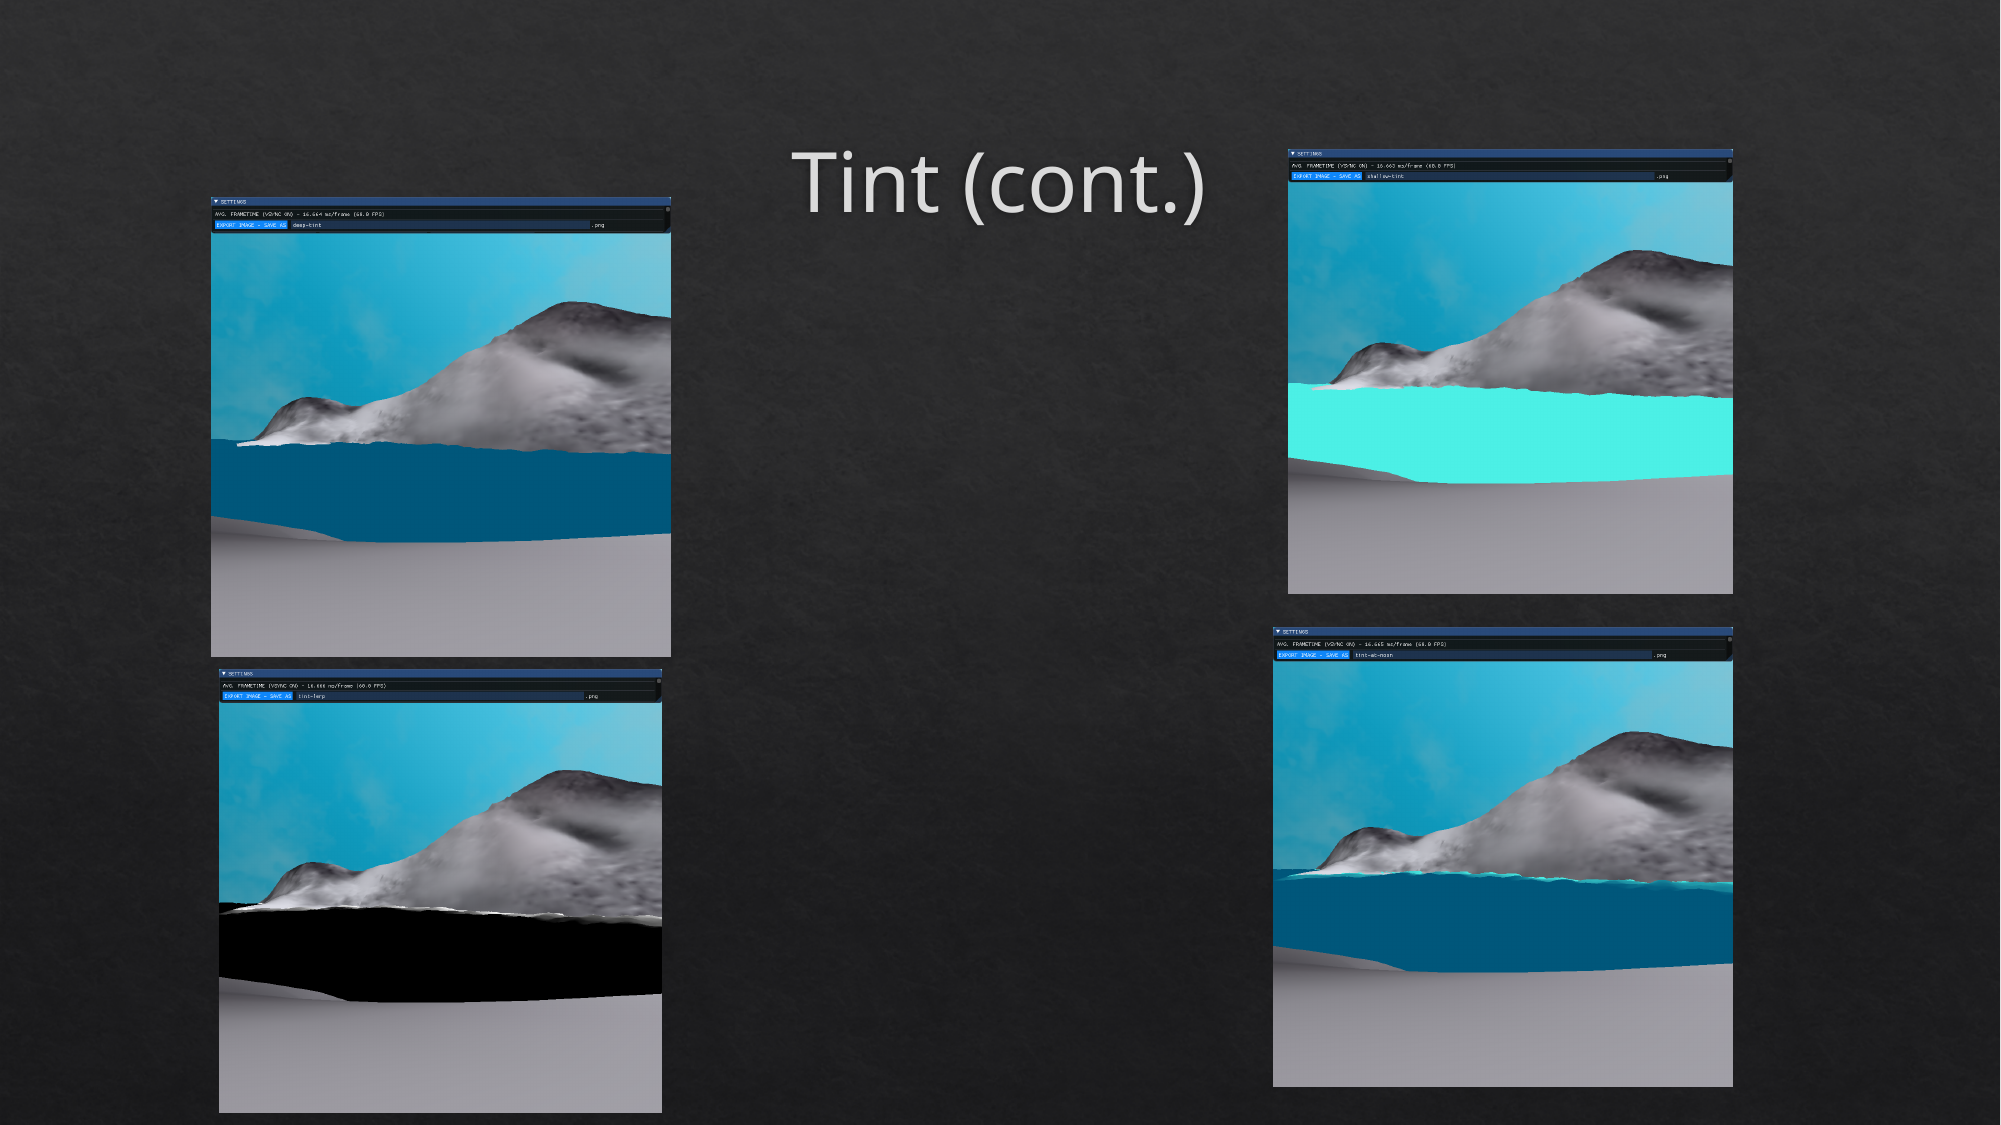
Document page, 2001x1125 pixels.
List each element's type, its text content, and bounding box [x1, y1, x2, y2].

picture [1288, 149, 1734, 594]
title Tint (cont.) [149, 99, 1849, 260]
picture [211, 196, 671, 453]
picture [211, 517, 671, 657]
picture [219, 669, 663, 1113]
picture [1273, 947, 1734, 1087]
picture [1273, 626, 1734, 892]
